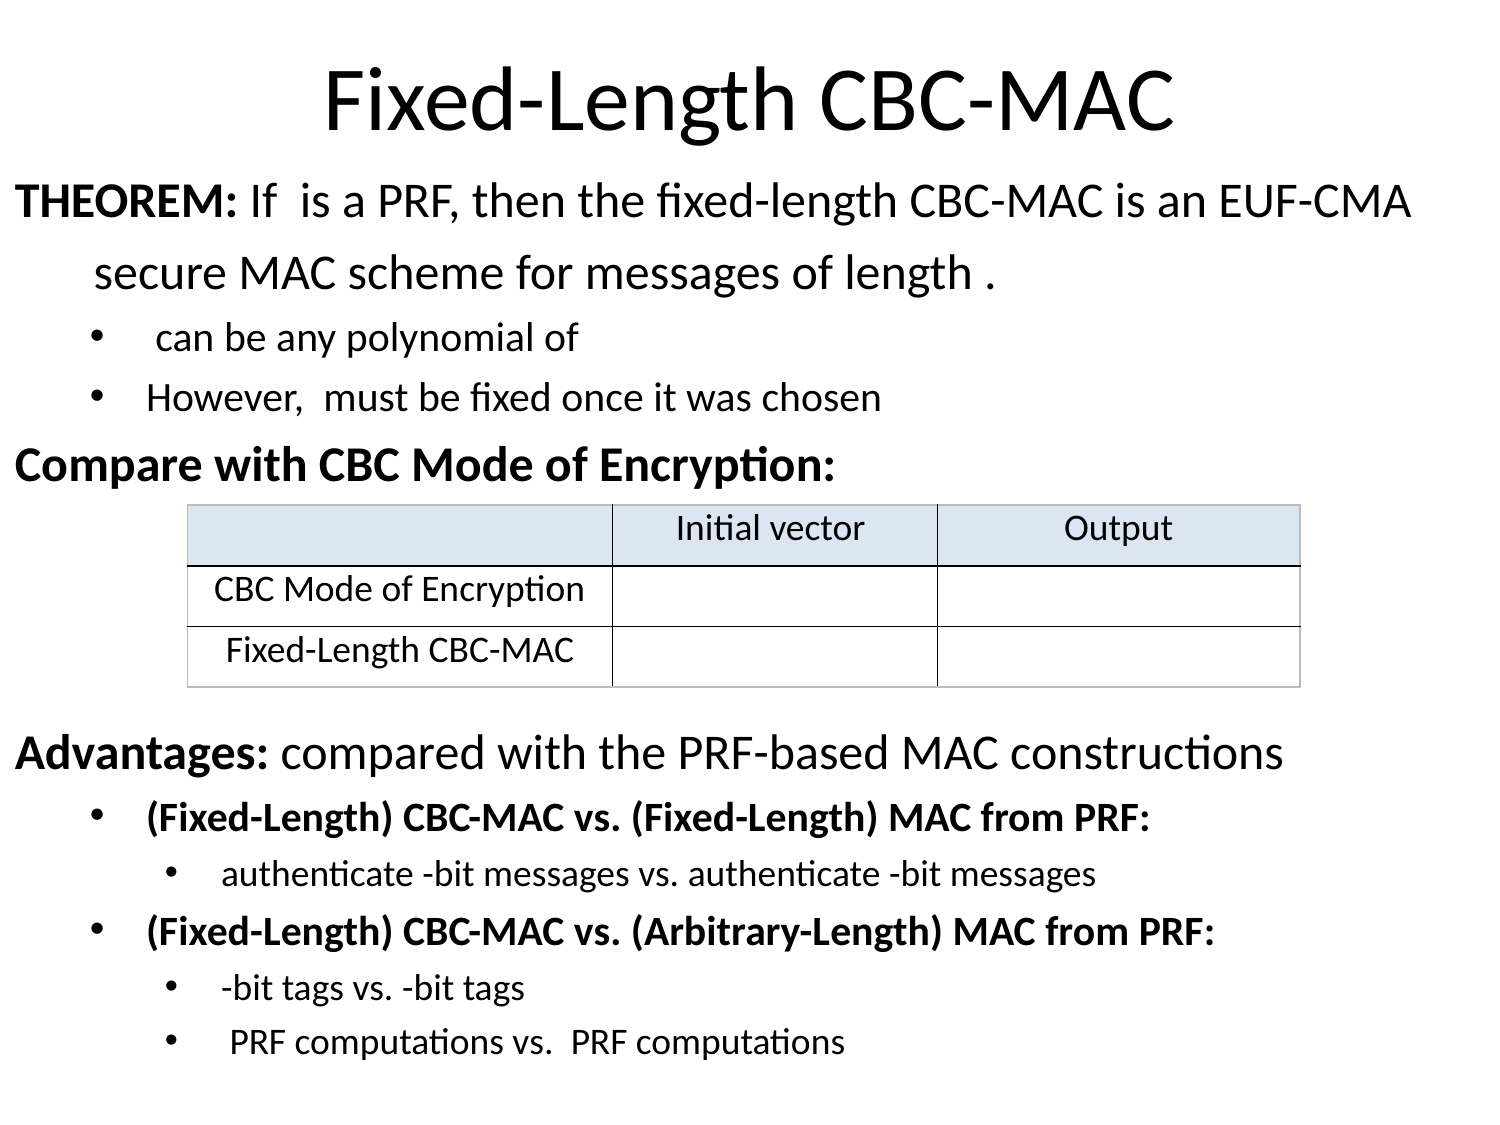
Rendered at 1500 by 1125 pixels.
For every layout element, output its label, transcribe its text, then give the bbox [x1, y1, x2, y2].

title Fixed-Length CBC-MAC [0, 0, 1500, 188]
